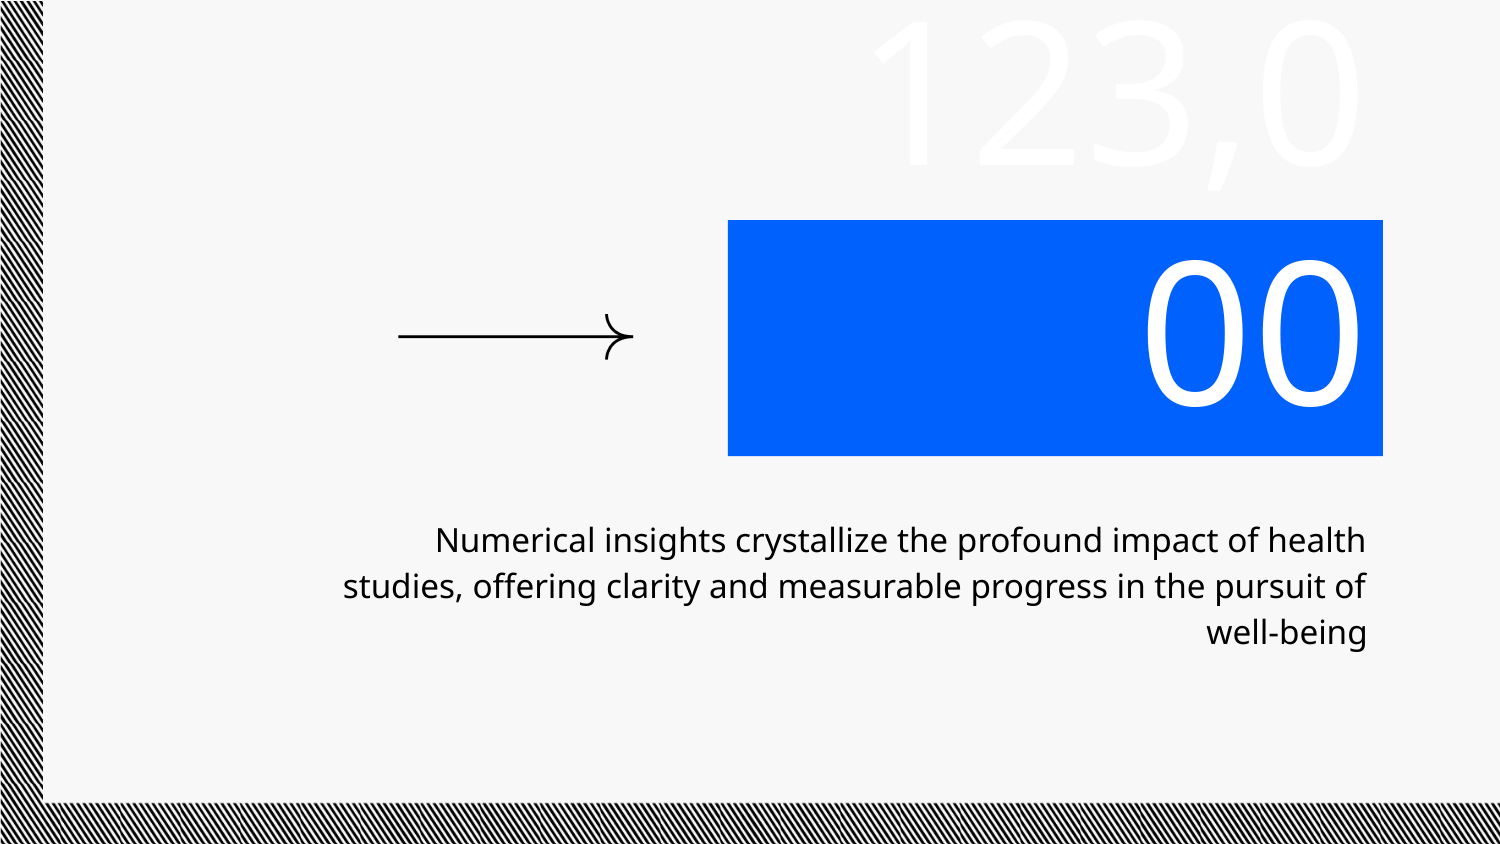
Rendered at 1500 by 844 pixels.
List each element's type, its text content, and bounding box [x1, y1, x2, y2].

picture [2, 2, 1500, 844]
subtitle Numerical insights crystallize the profound impact of health studies, offering clarity and measurable progress in the pursuit of well-being [304, 498, 1383, 622]
title 123,000 [727, 220, 1383, 457]
